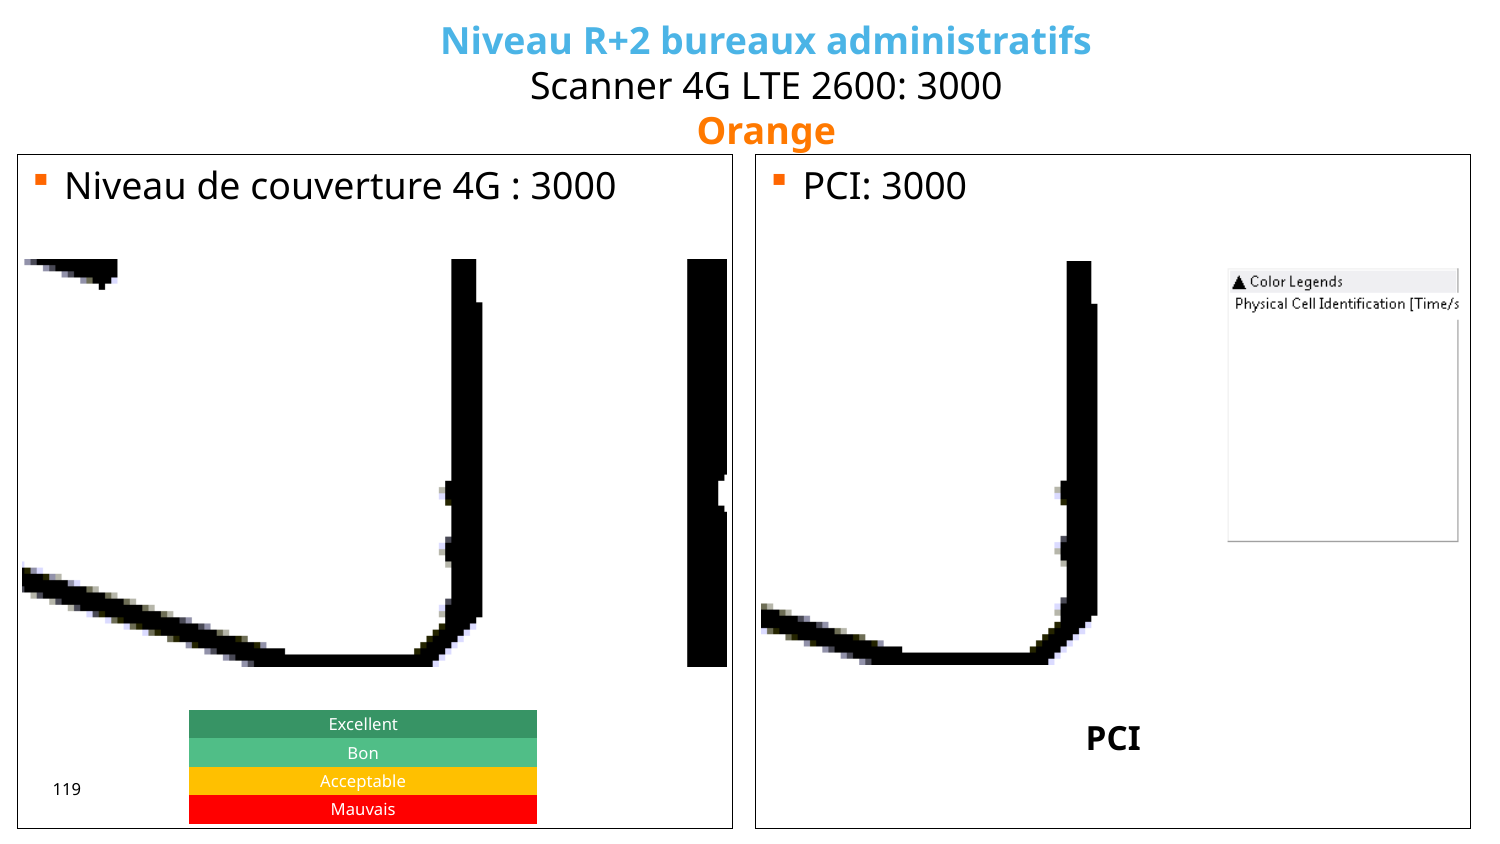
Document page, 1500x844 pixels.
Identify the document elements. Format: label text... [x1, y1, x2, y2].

text_box Niveau de couverture 4G : 3000 [17, 551, 733, 829]
table_cell Bon [189, 738, 537, 767]
text_box Niveau de couverture 4G : 3000 [17, 154, 733, 293]
text_box PCI: 3000 PCI [755, 154, 1471, 829]
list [22, 259, 727, 668]
table_header Excellent [189, 710, 537, 738]
table_cell Acceptable [189, 767, 537, 795]
text_box Niveau R+2 bureaux administratifs Scanner 4G LTE 2600: 3000 Orange [187, 9, 1346, 125]
text_box [732, 293, 756, 551]
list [761, 261, 1466, 666]
table_cell Mauvais [189, 795, 537, 824]
